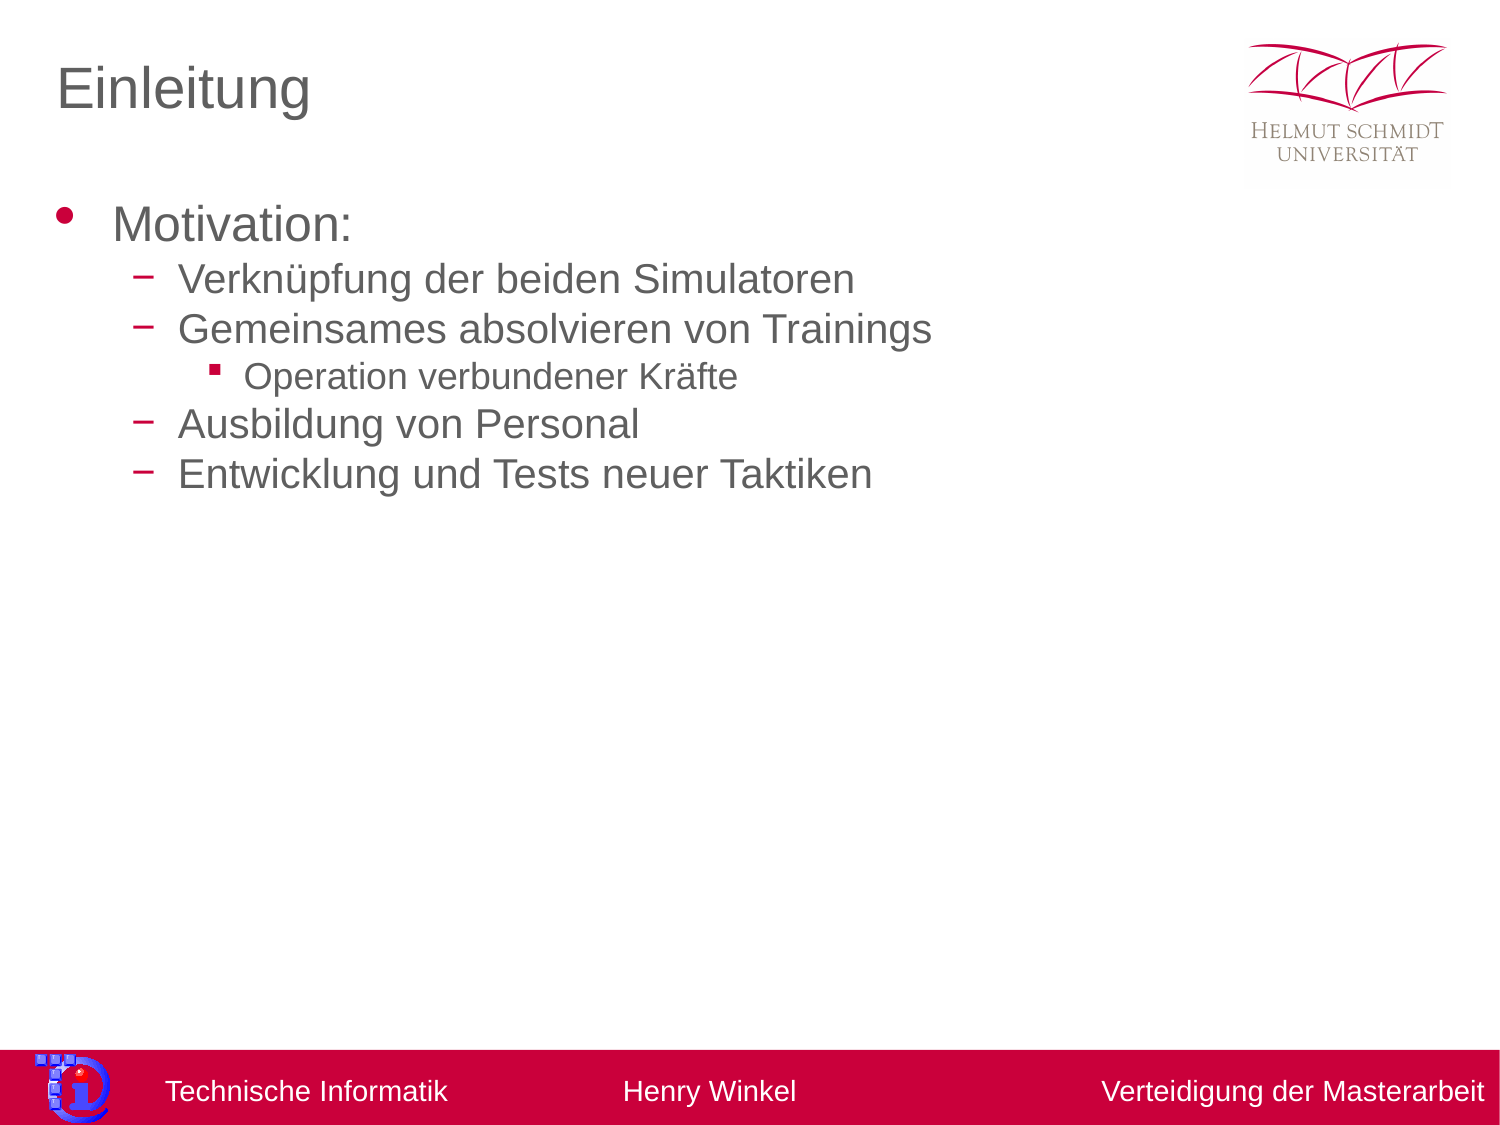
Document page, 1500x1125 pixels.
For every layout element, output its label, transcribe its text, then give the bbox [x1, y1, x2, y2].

picture [1244, 38, 1451, 184]
text_box Einleitung [41, 42, 1223, 161]
text_box Motivation: Verknüpfung der beiden Simulatoren Gemeinsames absolvieren von Trainings Operation verbundener Kräfte Ausbildung von Personal Entwicklung und Tests neuer Taktiken [41, 184, 1459, 1035]
